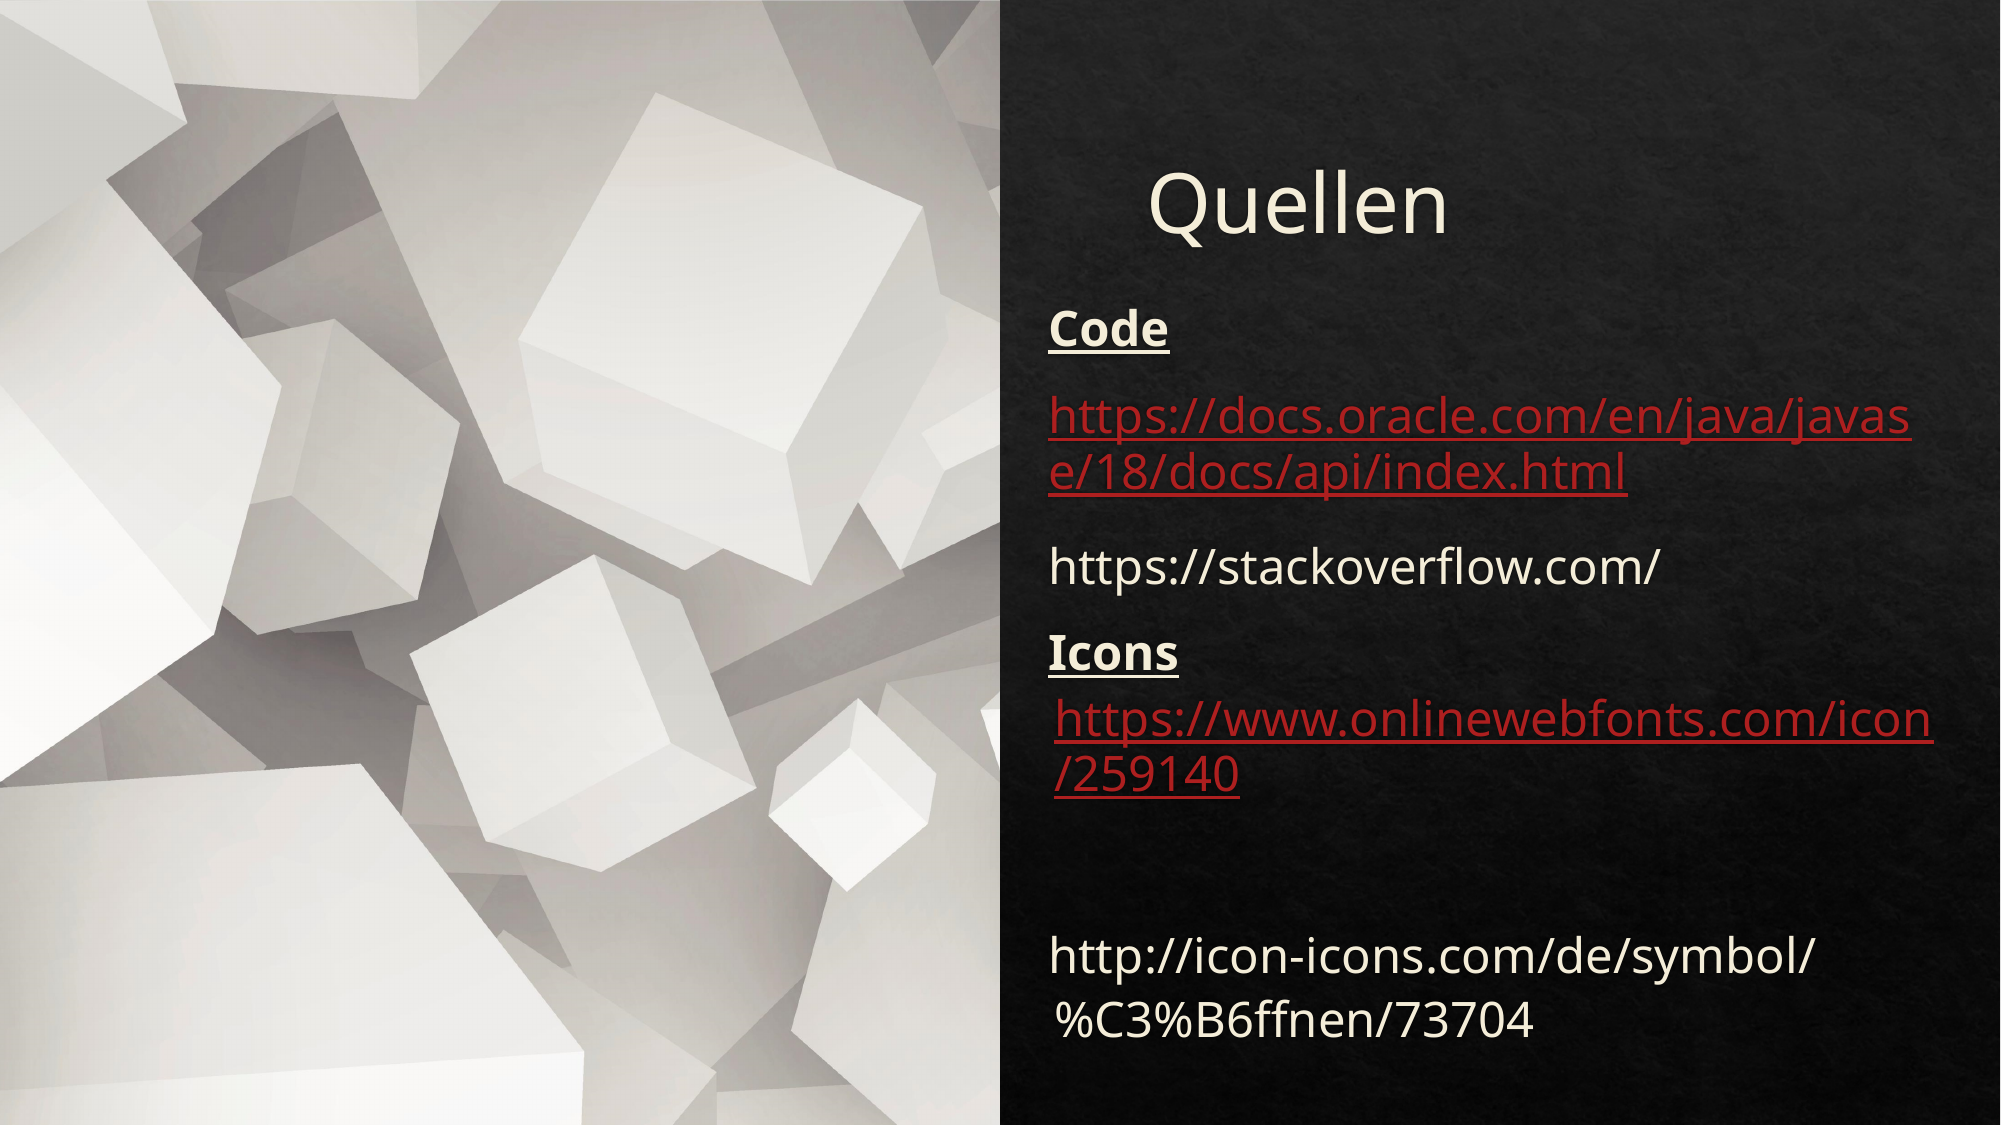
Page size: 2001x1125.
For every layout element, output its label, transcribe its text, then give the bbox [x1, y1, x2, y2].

list Code https://docs.oracle.com/en/java/javase/18/docs/api/index.html https://stackoverflow.com/ Icons https://www.onlinewebfonts.com/icon/259140 http://icon-icons.com/de/symbol/%C3%B6ffnen/73704 [1033, 284, 1949, 950]
title Quellen [1131, 99, 1877, 259]
picture [0, 0, 2001, 1125]
